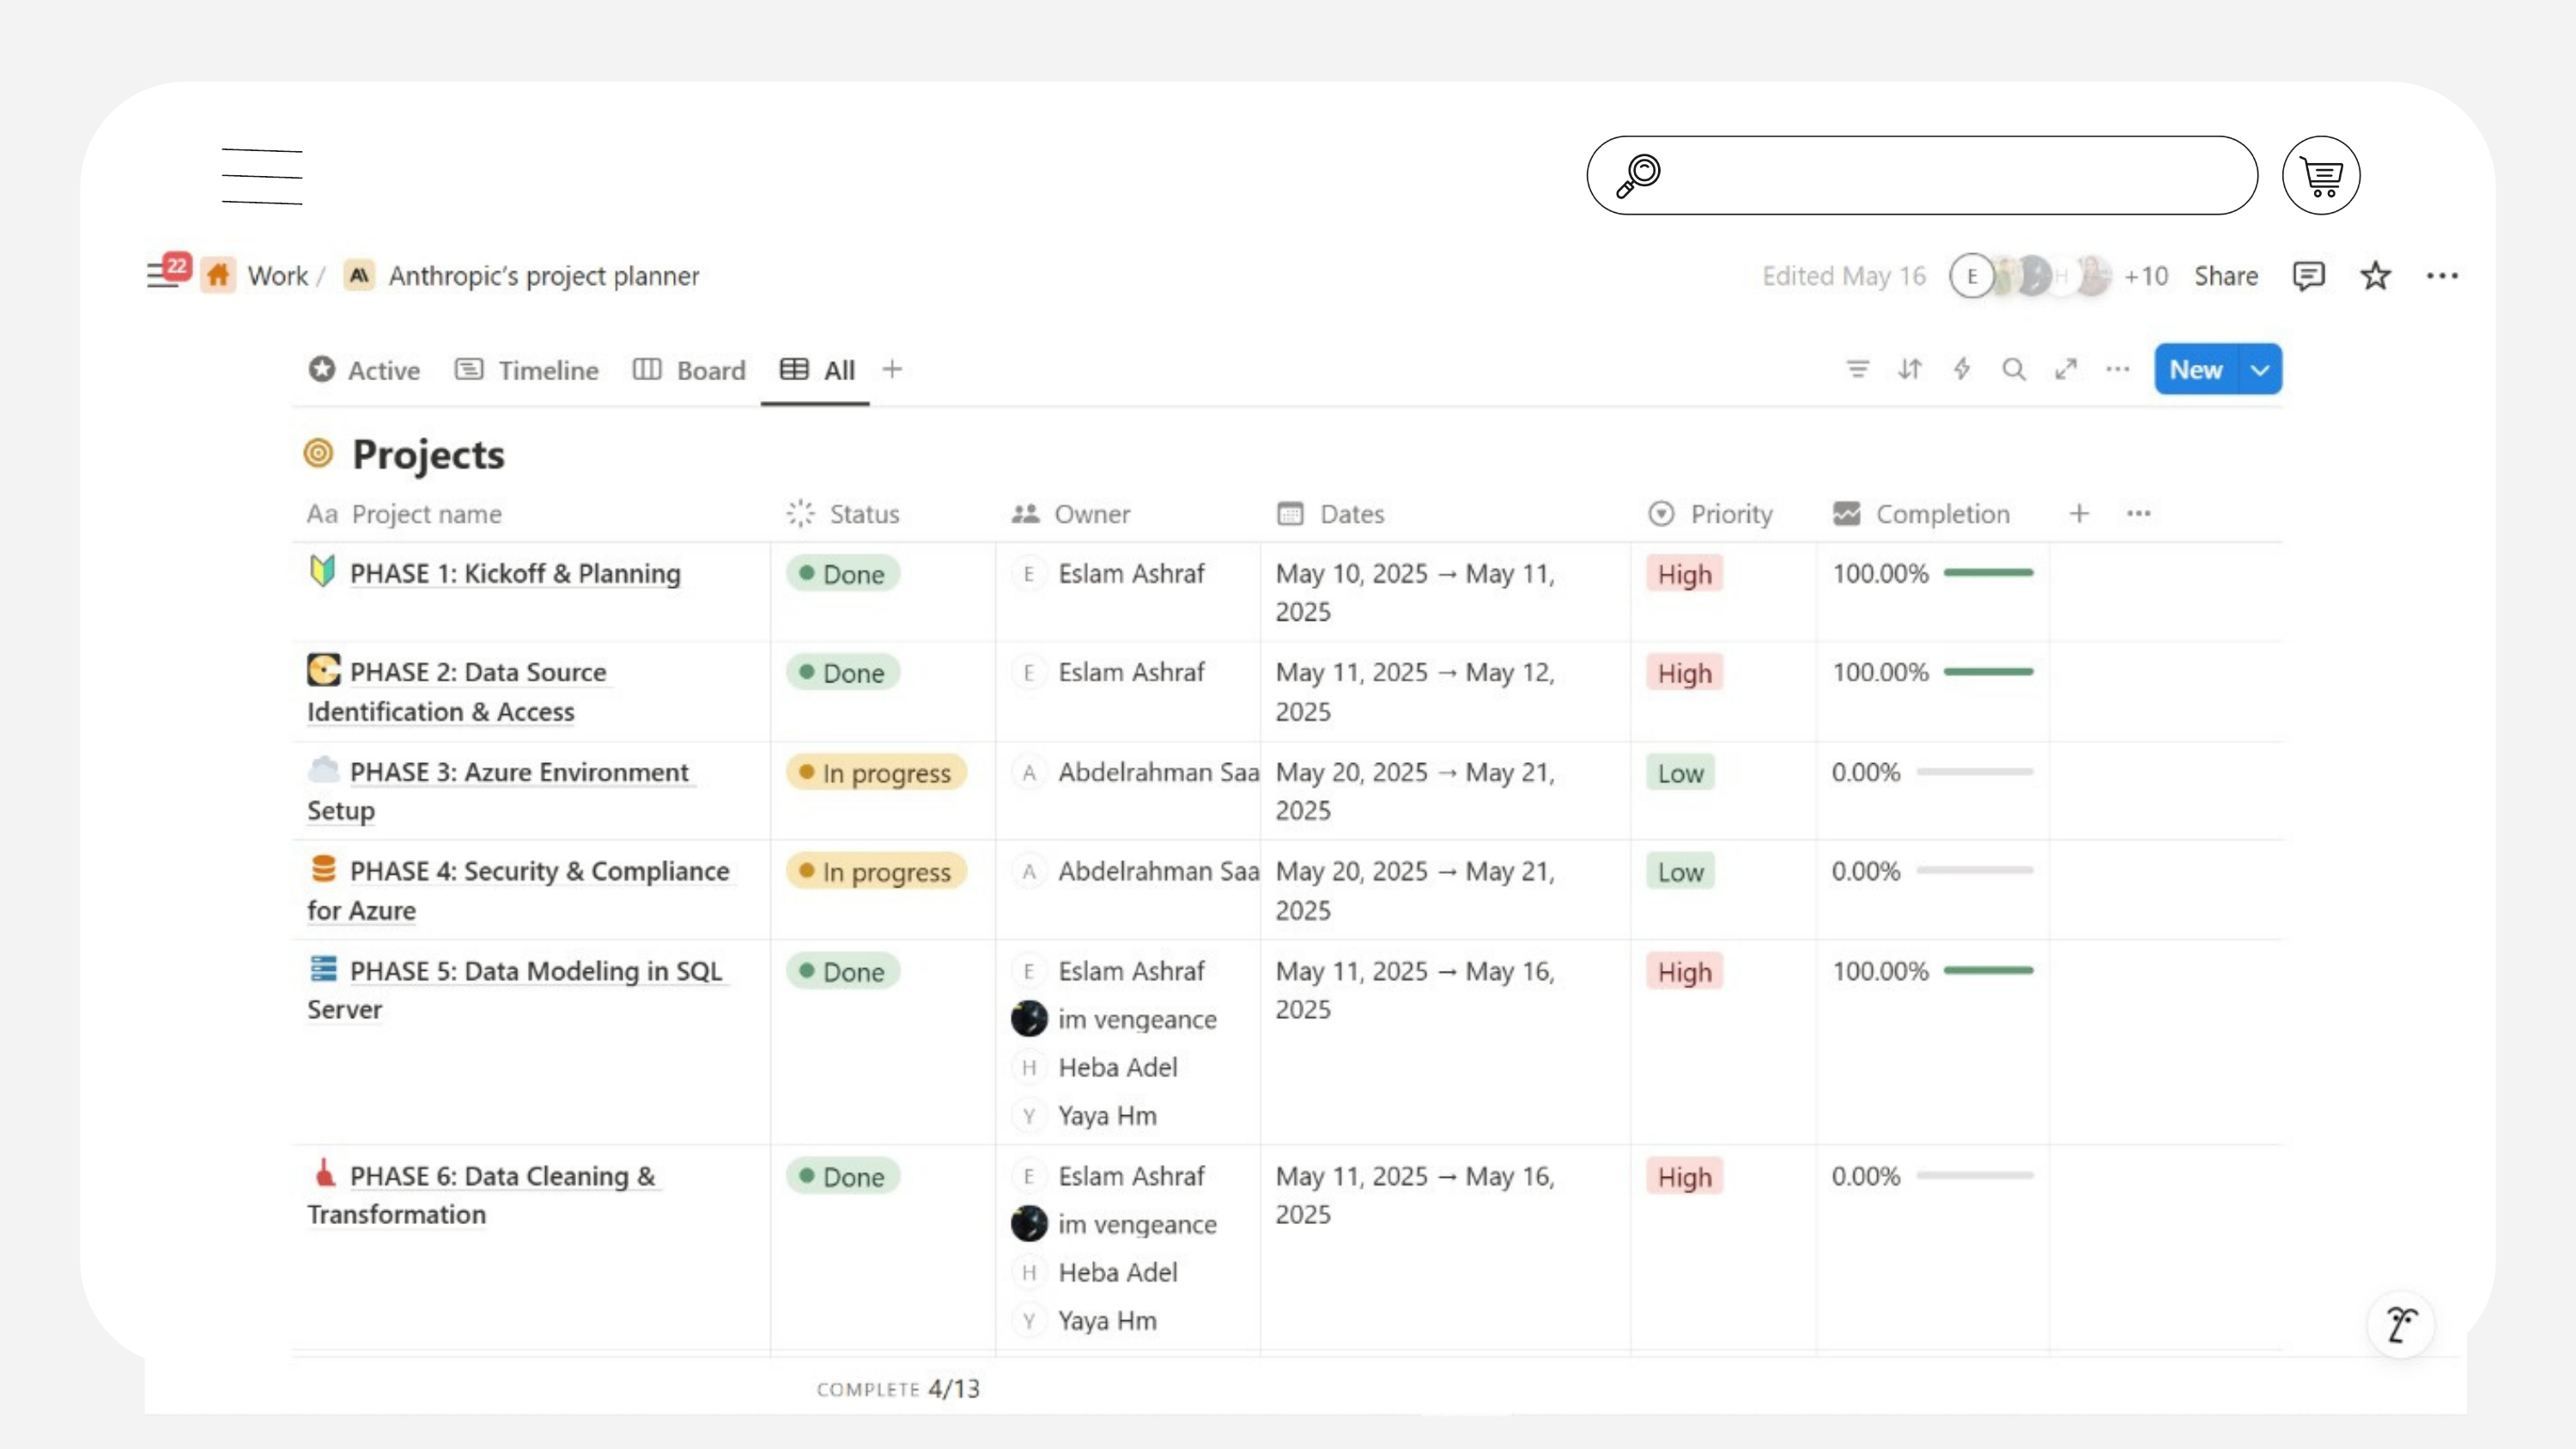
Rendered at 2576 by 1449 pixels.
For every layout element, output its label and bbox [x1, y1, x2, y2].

text_box [80, 81, 2496, 1367]
text_box [144, 1374, 2467, 1416]
